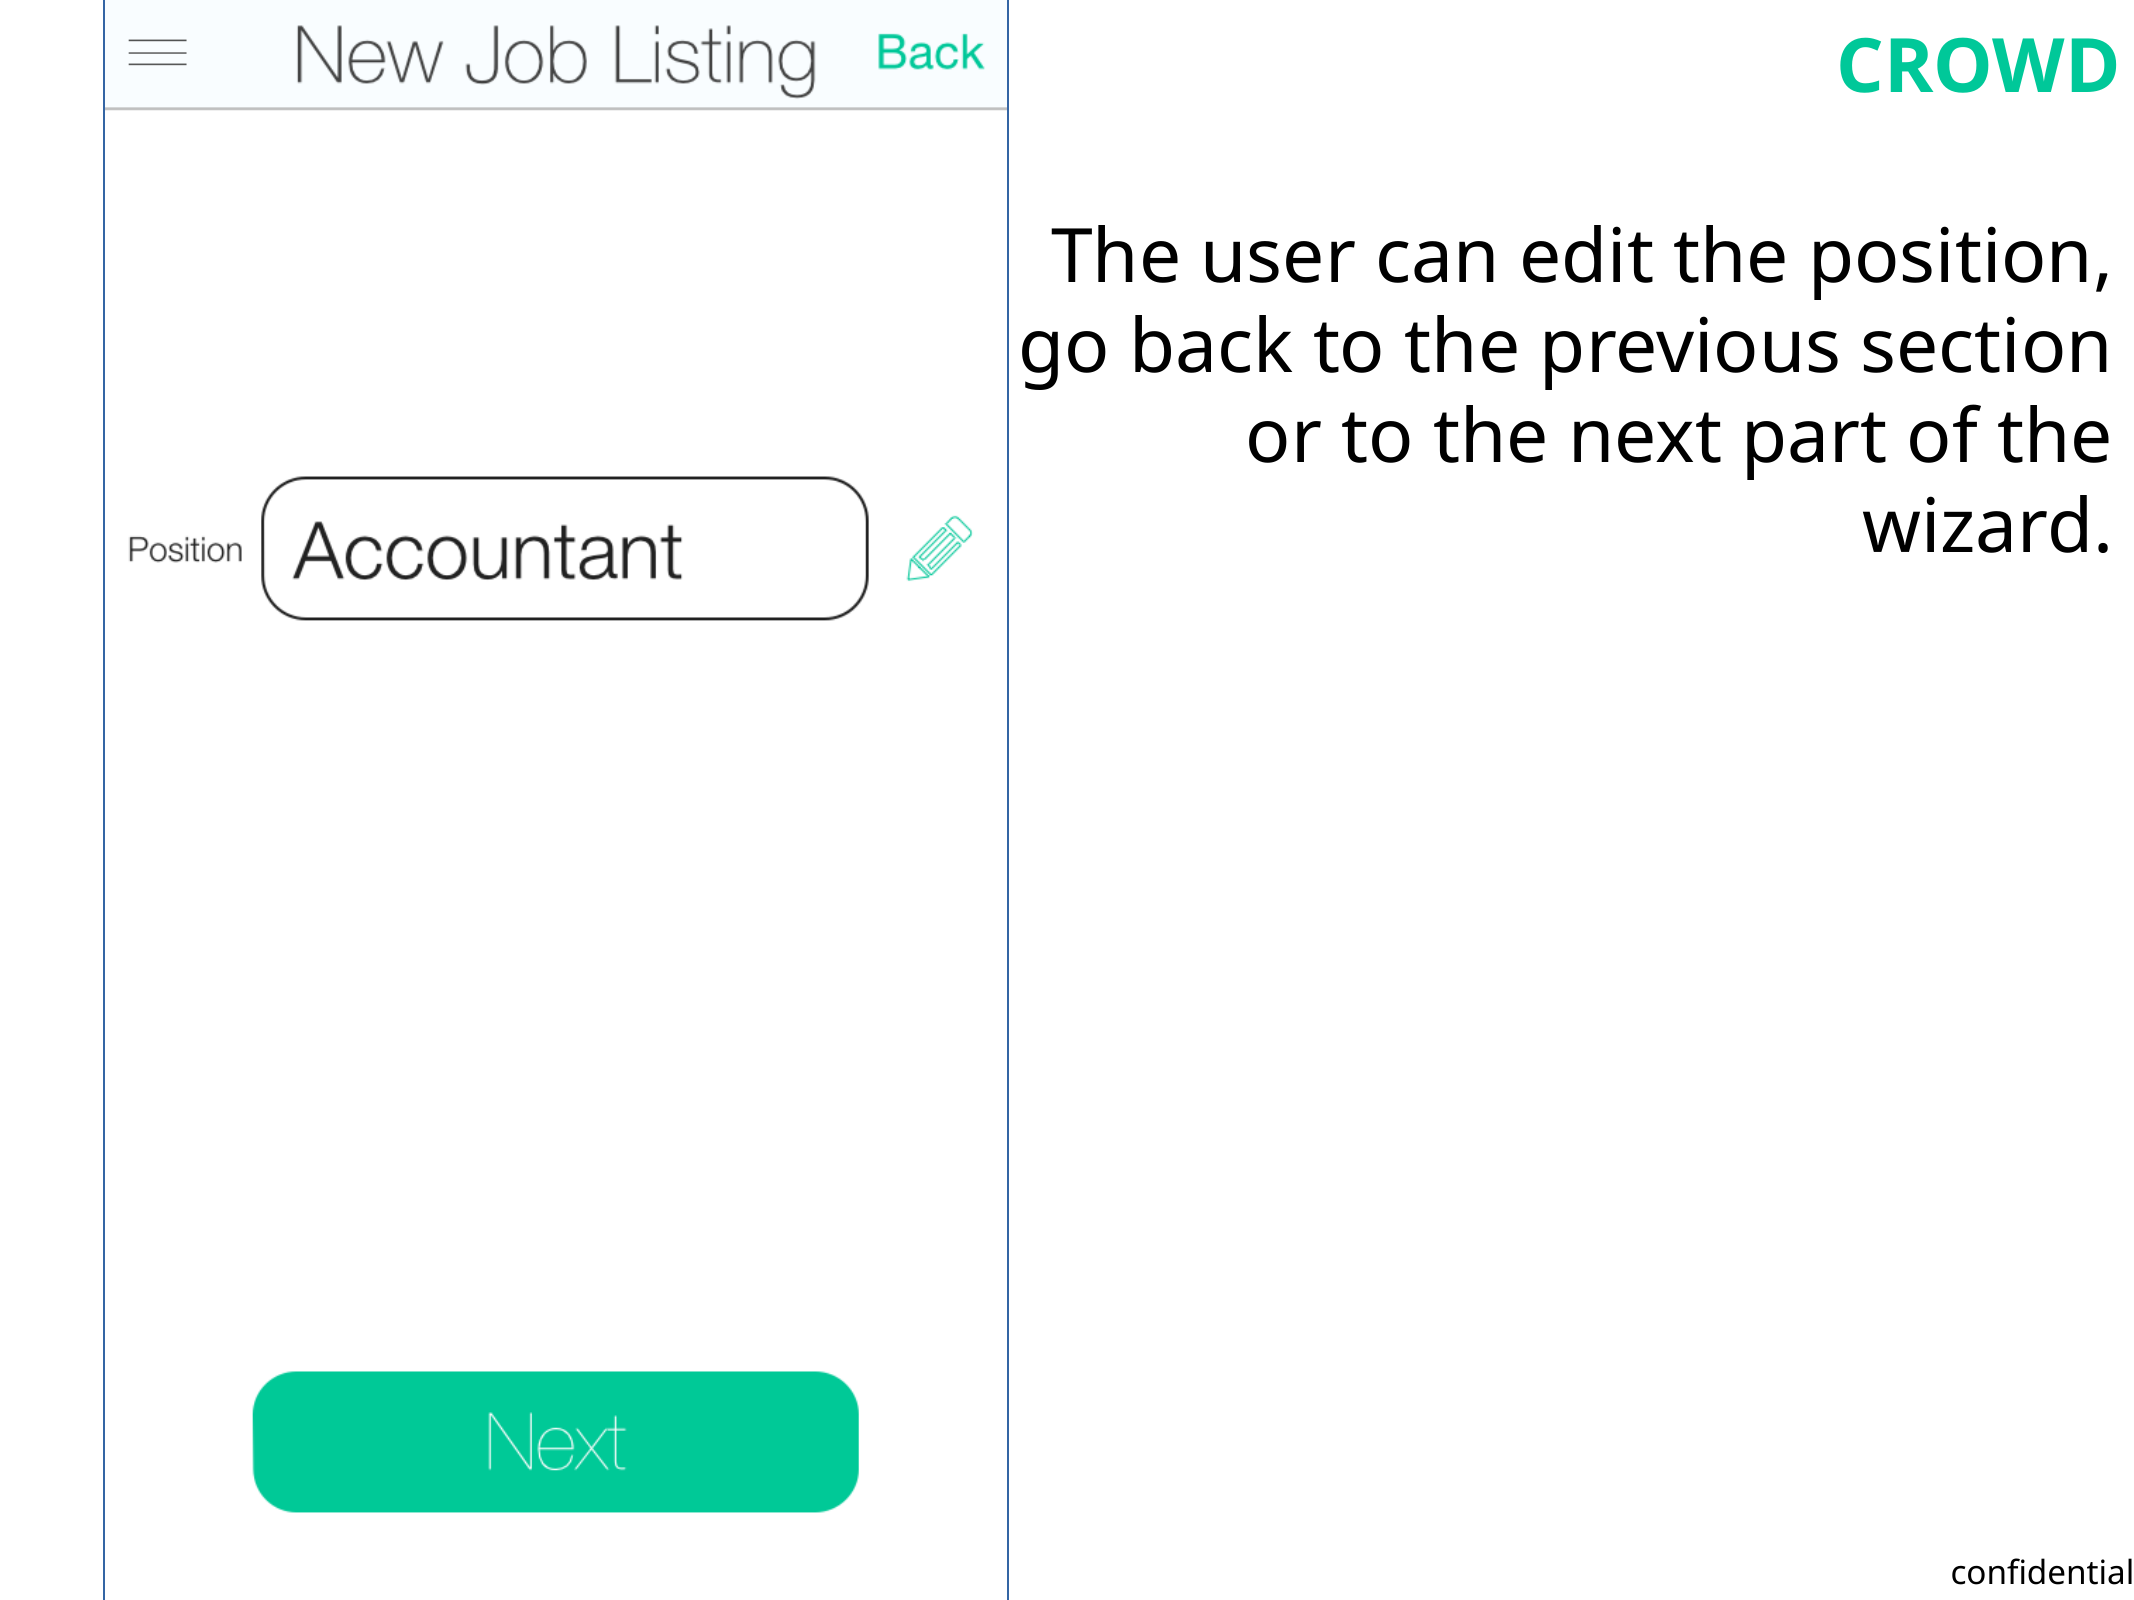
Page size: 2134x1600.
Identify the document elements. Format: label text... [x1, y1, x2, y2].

picture [104, 0, 1007, 1600]
text_box The user can edit the position, go back to the previous section or to the next part of the wizard. [1015, 199, 2122, 576]
